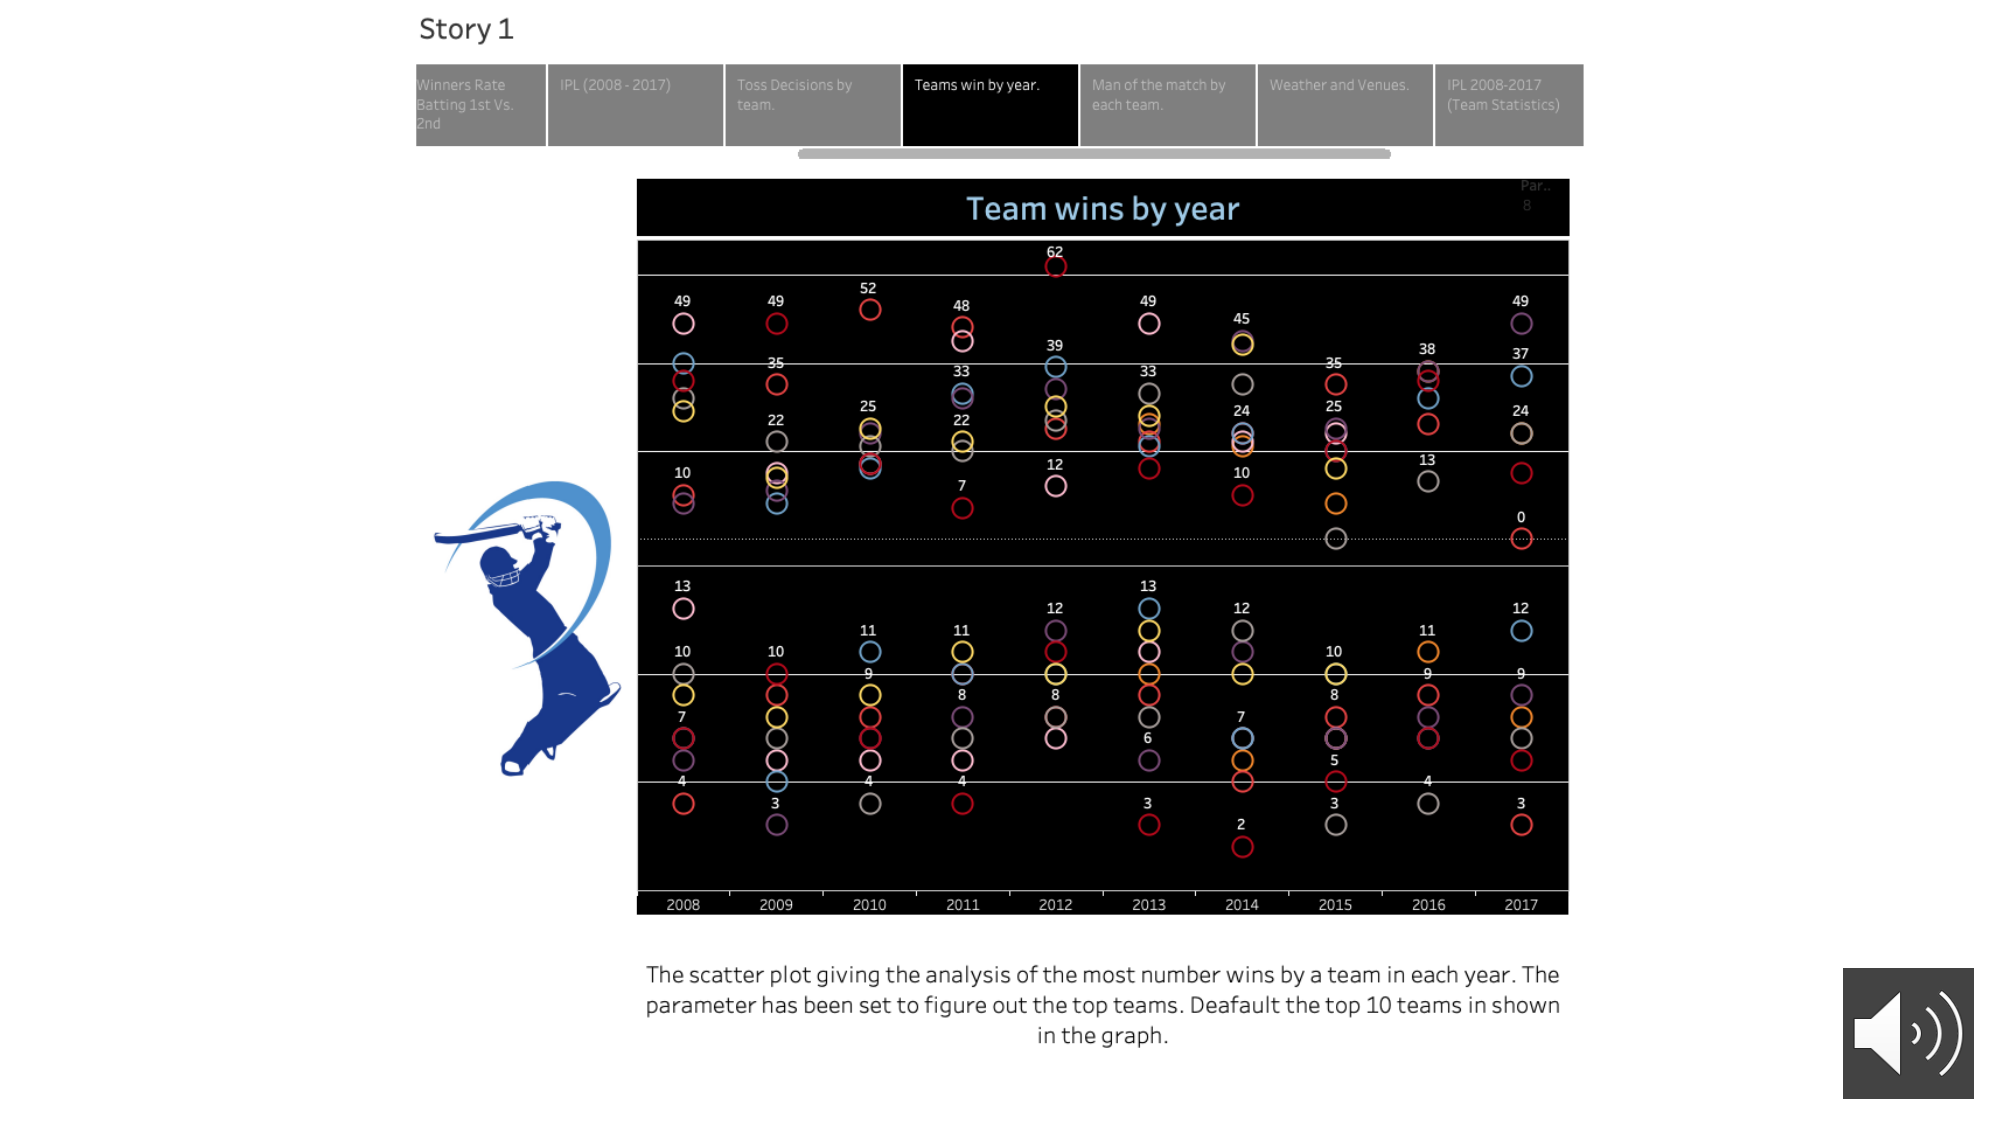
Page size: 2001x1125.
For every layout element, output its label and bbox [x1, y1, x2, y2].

picture [407, 0, 1593, 1125]
picture [1841, 966, 1975, 1100]
